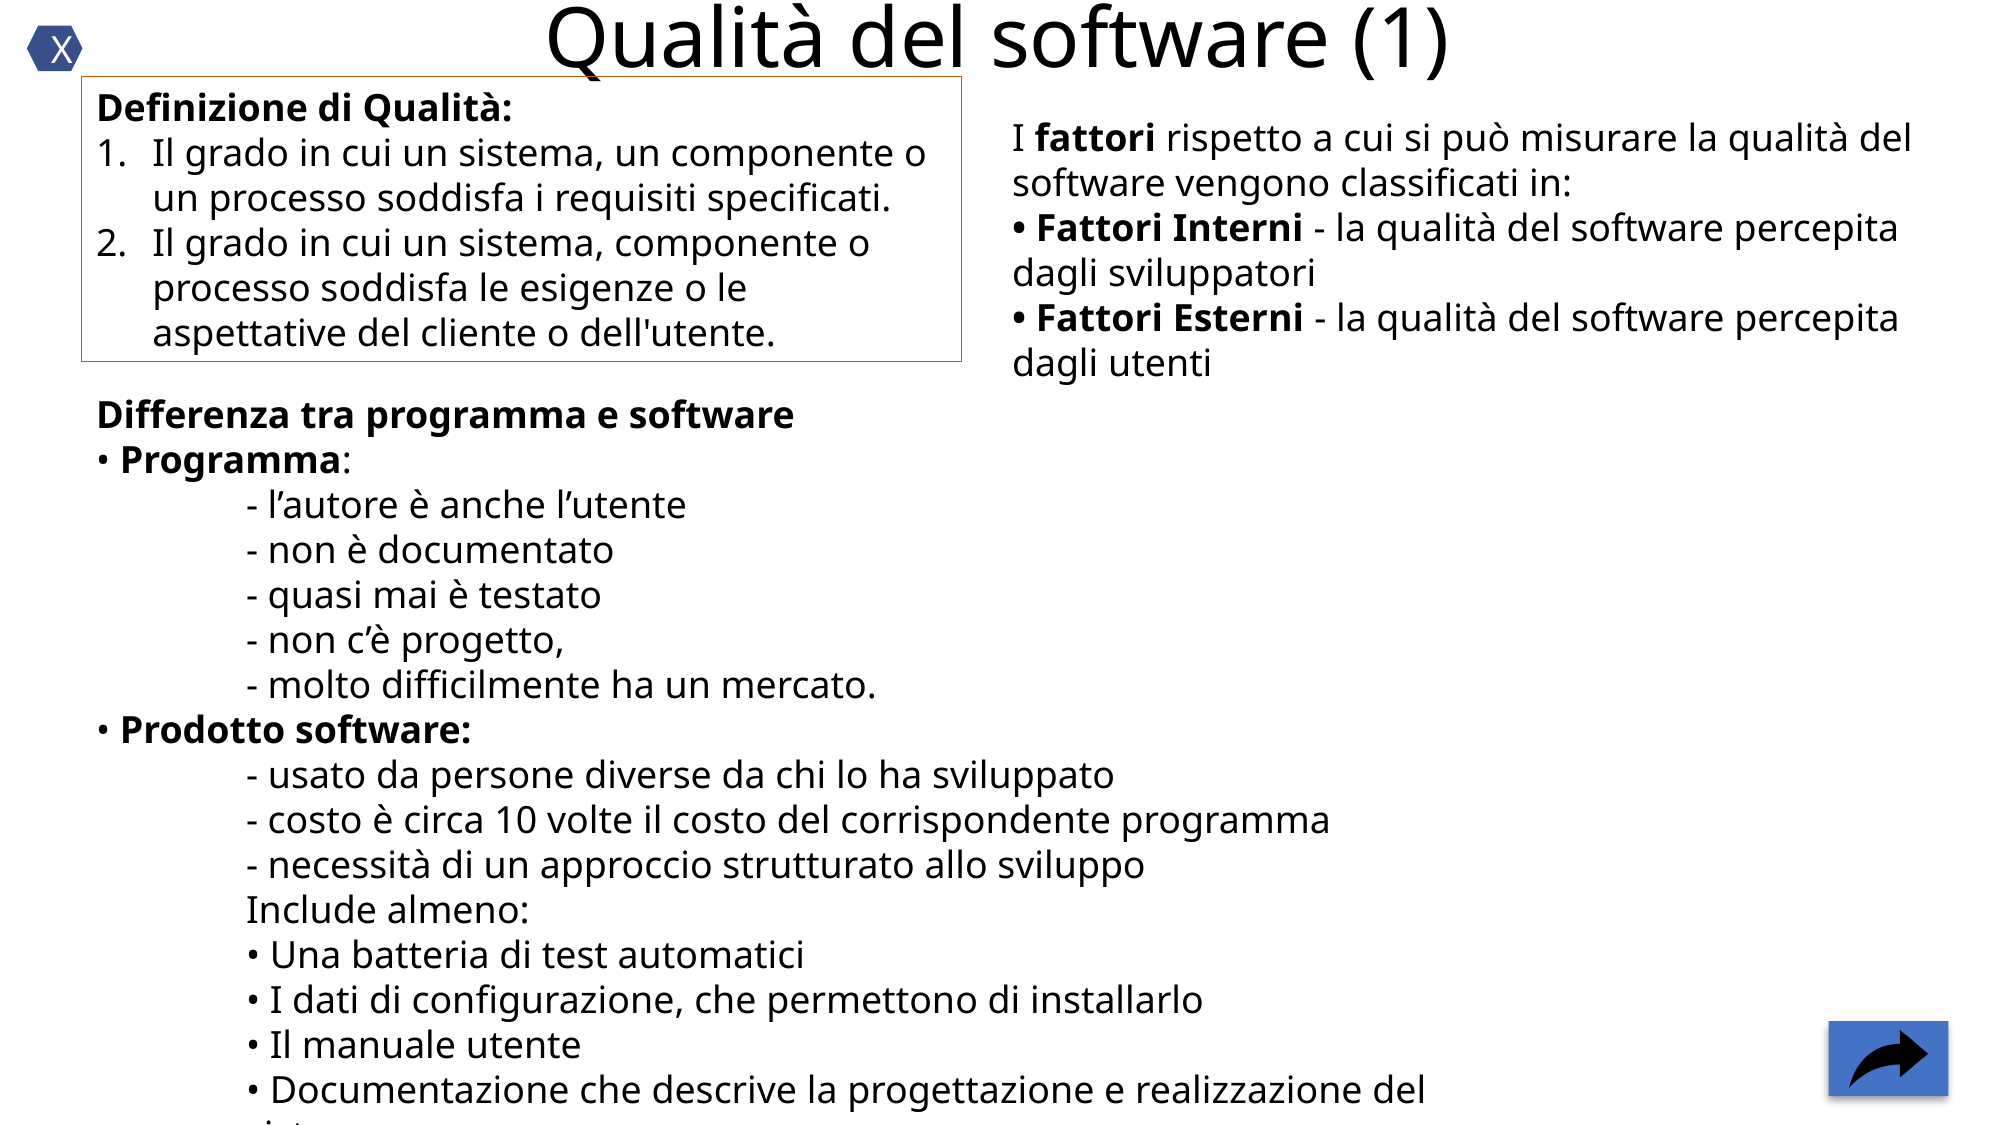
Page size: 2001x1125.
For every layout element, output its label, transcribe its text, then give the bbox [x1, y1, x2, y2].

text_box X [26, 25, 83, 72]
text_box I fattori rispetto a cui si può misurare la qualità del software vengono classificati in: • Fattori Interni - la qualità del software percepita dagli sviluppatori • Fattori Esterni - la qualità del software percepita dagli utenti [997, 106, 1998, 391]
title Qualità del software (1) [523, 0, 1472, 93]
text_box Differenza tra programma e software • Programma: - l’autore è anche l’utente - non è documentato - quasi mai è testato - non c’è progetto, - molto difficilmente ha un mercato. • Prodotto software: - usato da persone diverse da chi lo ha sviluppato - costo è circa 10 volte il costo del corrispondente programma - necessità di un approccio strutturato allo sviluppo Include almeno: • Una batteria di test automatici • I dati di configurazione, che permettono di installarlo • Il manuale utente • Documentazione che descrive la progettazione e realizzazione del sistema. [81, 384, 1472, 1125]
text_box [1828, 1011, 1949, 1106]
text_box Definizione di Qualità: Il grado in cui un sistema, un componente o un processo soddisfa i requisiti specificati. Il grado in cui un sistema, componente o processo soddisfa le esigenze o le aspettative del cliente o dell'utente. [81, 76, 962, 362]
